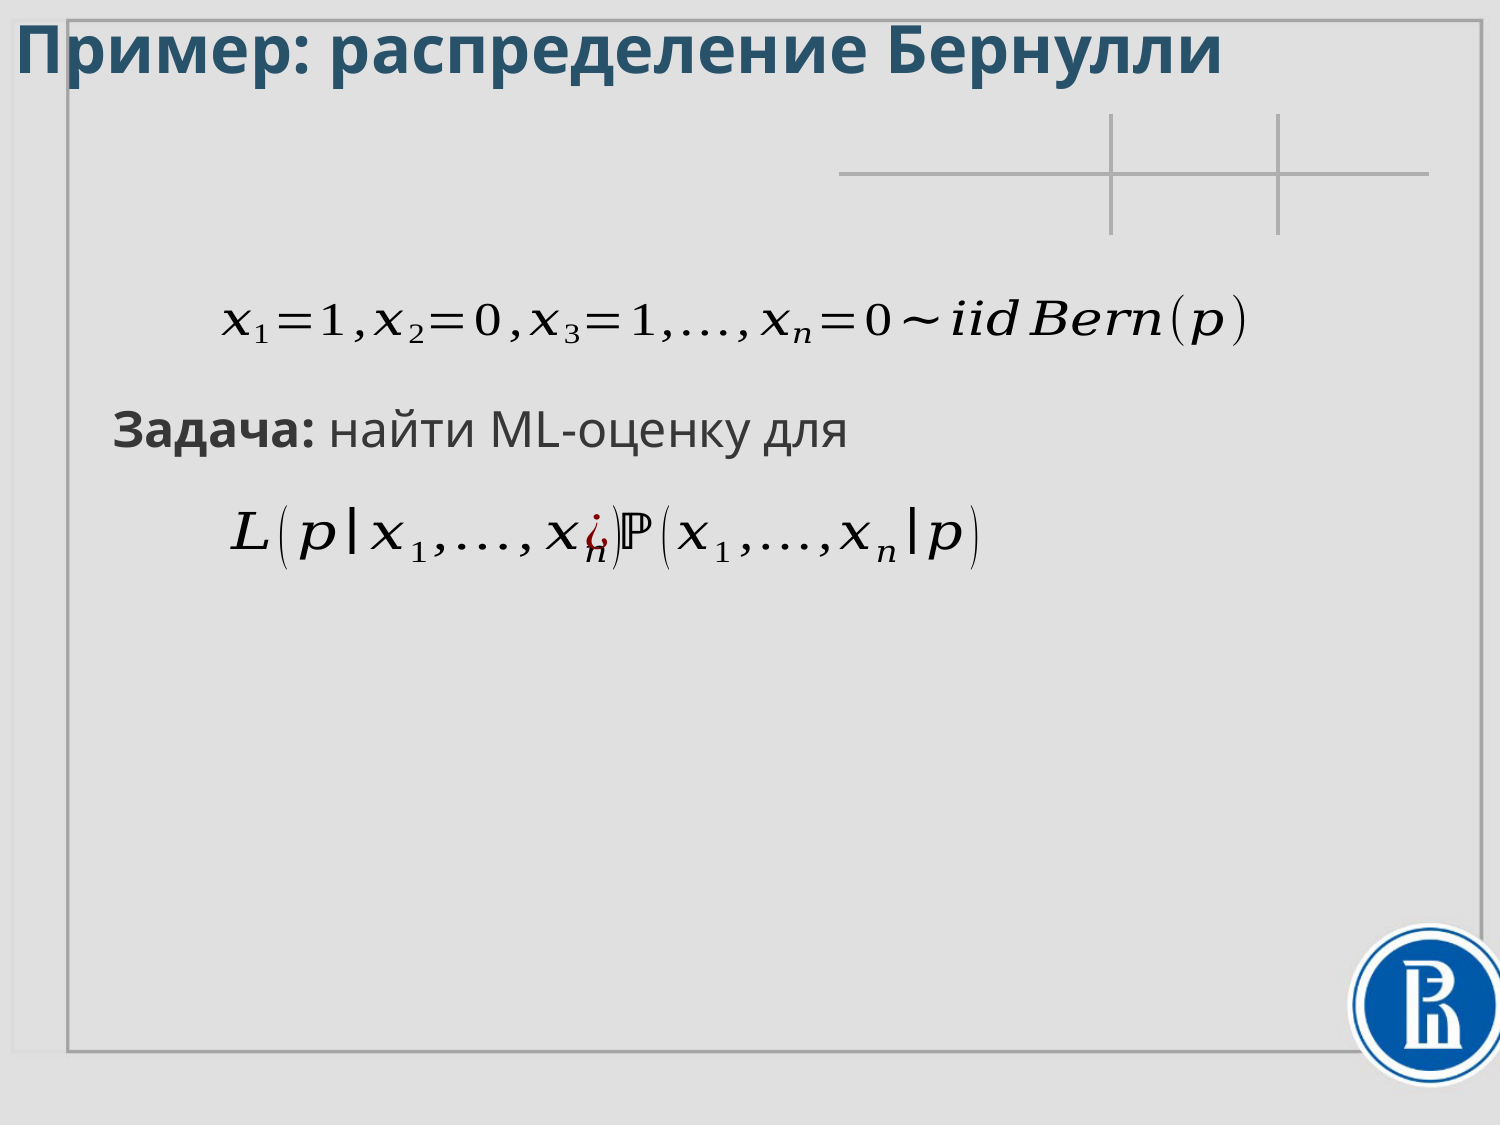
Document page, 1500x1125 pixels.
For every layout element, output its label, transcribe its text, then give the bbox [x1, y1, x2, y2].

text_box Пример: распределение Бернулли [0, 0, 1500, 96]
picture [0, 96, 1500, 1125]
